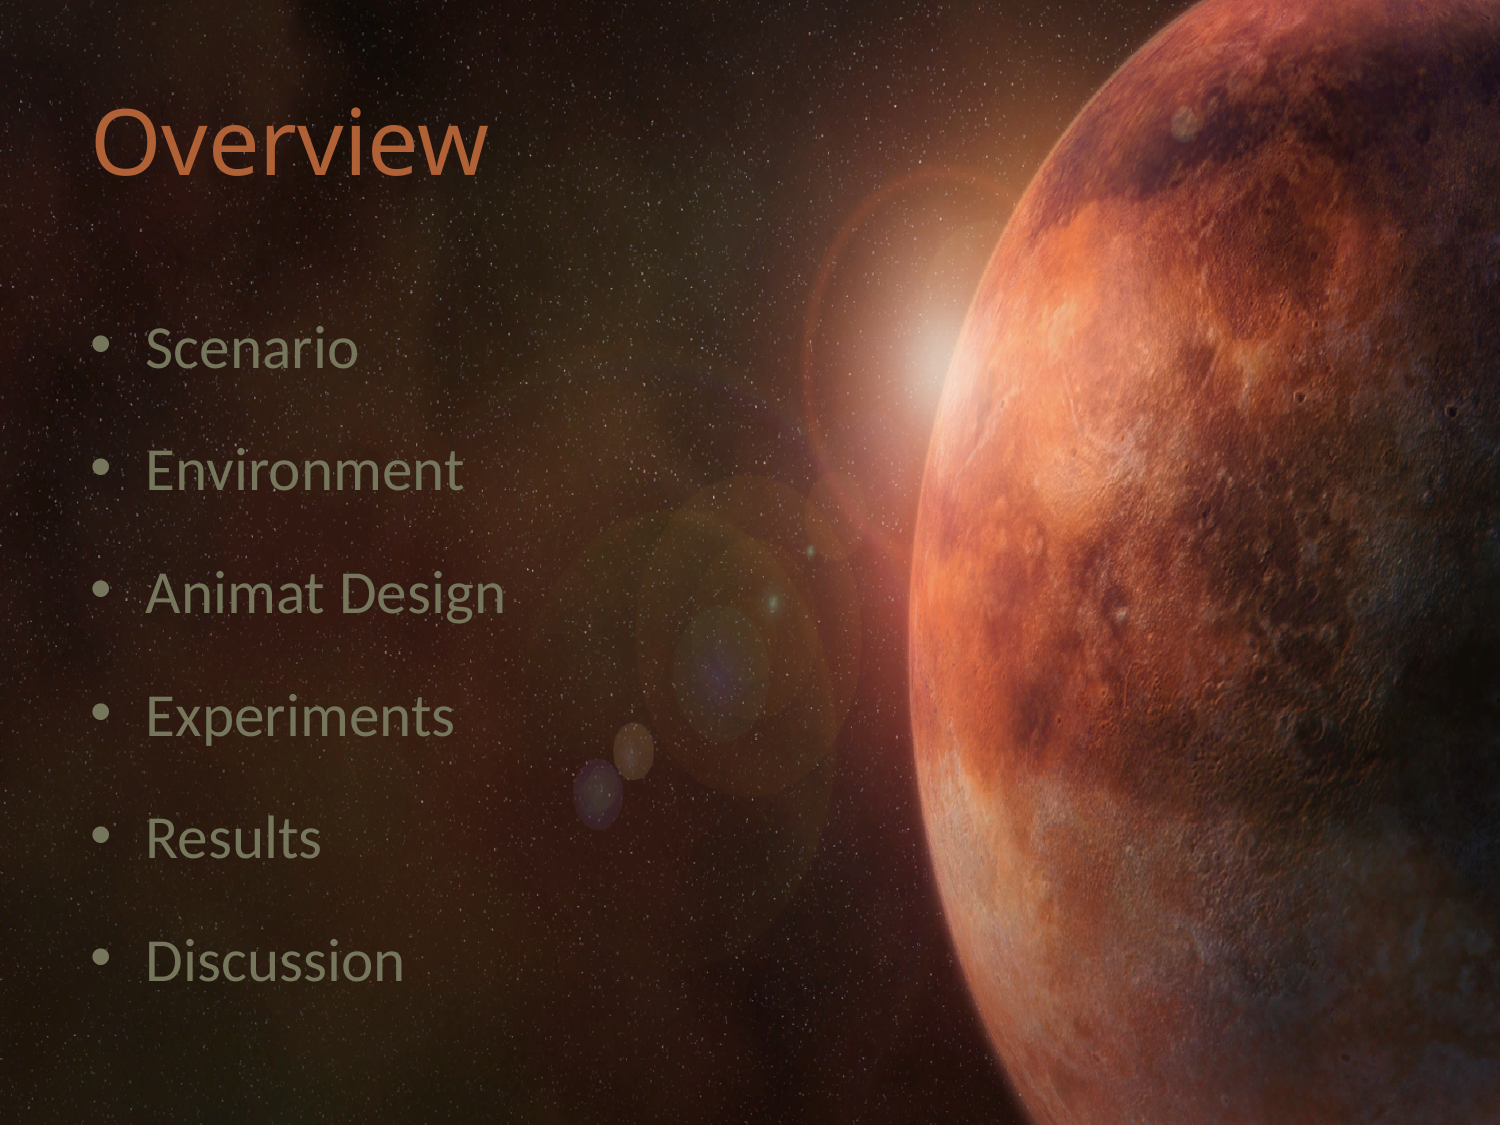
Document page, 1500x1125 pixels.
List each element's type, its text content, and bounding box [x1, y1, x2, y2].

list Scenario Environment Animat Design Experiments Results Discussion [75, 262, 1425, 1005]
picture [0, 0, 1500, 1125]
title Overview [75, 45, 1425, 233]
